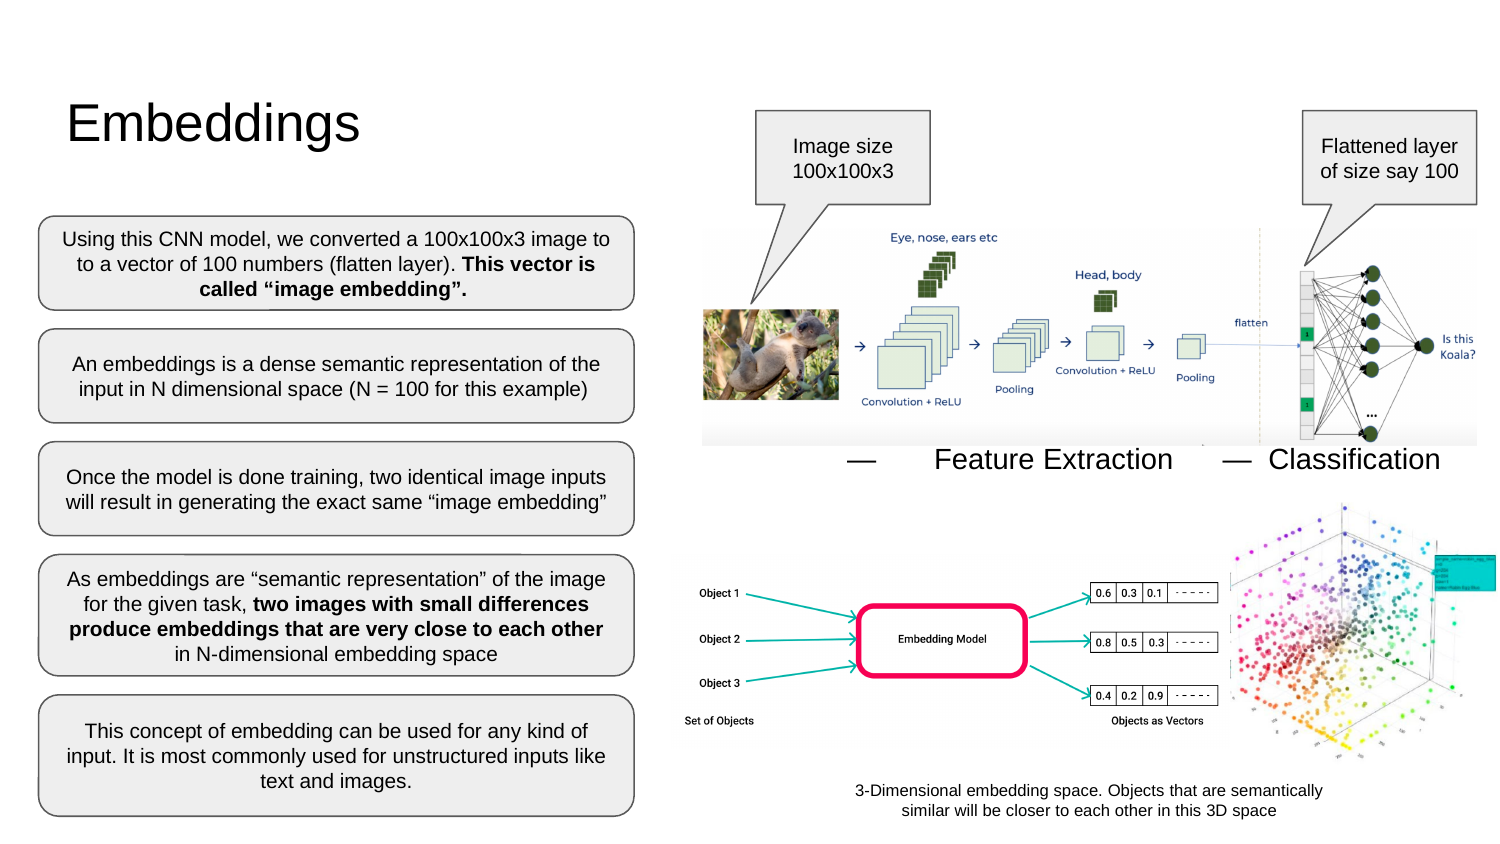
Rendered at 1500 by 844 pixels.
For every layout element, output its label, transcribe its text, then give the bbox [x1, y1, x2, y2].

title Embeddings [51, 72, 1449, 167]
text_box Image size 100x100x3 [755, 110, 931, 226]
text_box 3-Dimensional embedding space. Objects that are semantically similar will be closer to each other in this 3D space [813, 764, 1366, 835]
text_box An embeddings is a dense semantic representation of the input in N dimensional space (N = 100 for this example) [38, 328, 635, 423]
text_box As embeddings are “semantic representation” of the image for the given task, two images with small differences produce embeddings that are very close to each other in N-dimensional embedding space [38, 554, 635, 676]
text_box Flattened layer of size say 100 [1302, 110, 1477, 226]
text_box This concept of embedding can be used for any kind of input. It is most commonly used for unstructured inputs like text and images. [38, 694, 635, 817]
text_box Using this CNN model, we converted a 100x100x3 image to to a vector of 100 numbers (flatten layer). This vector is called “image embedding”. [38, 216, 635, 311]
picture [671, 502, 1498, 765]
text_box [702, 228, 1477, 491]
text_box Once the model is done training, two identical image inputs will result in generating the exact same “image embedding” [38, 441, 635, 536]
